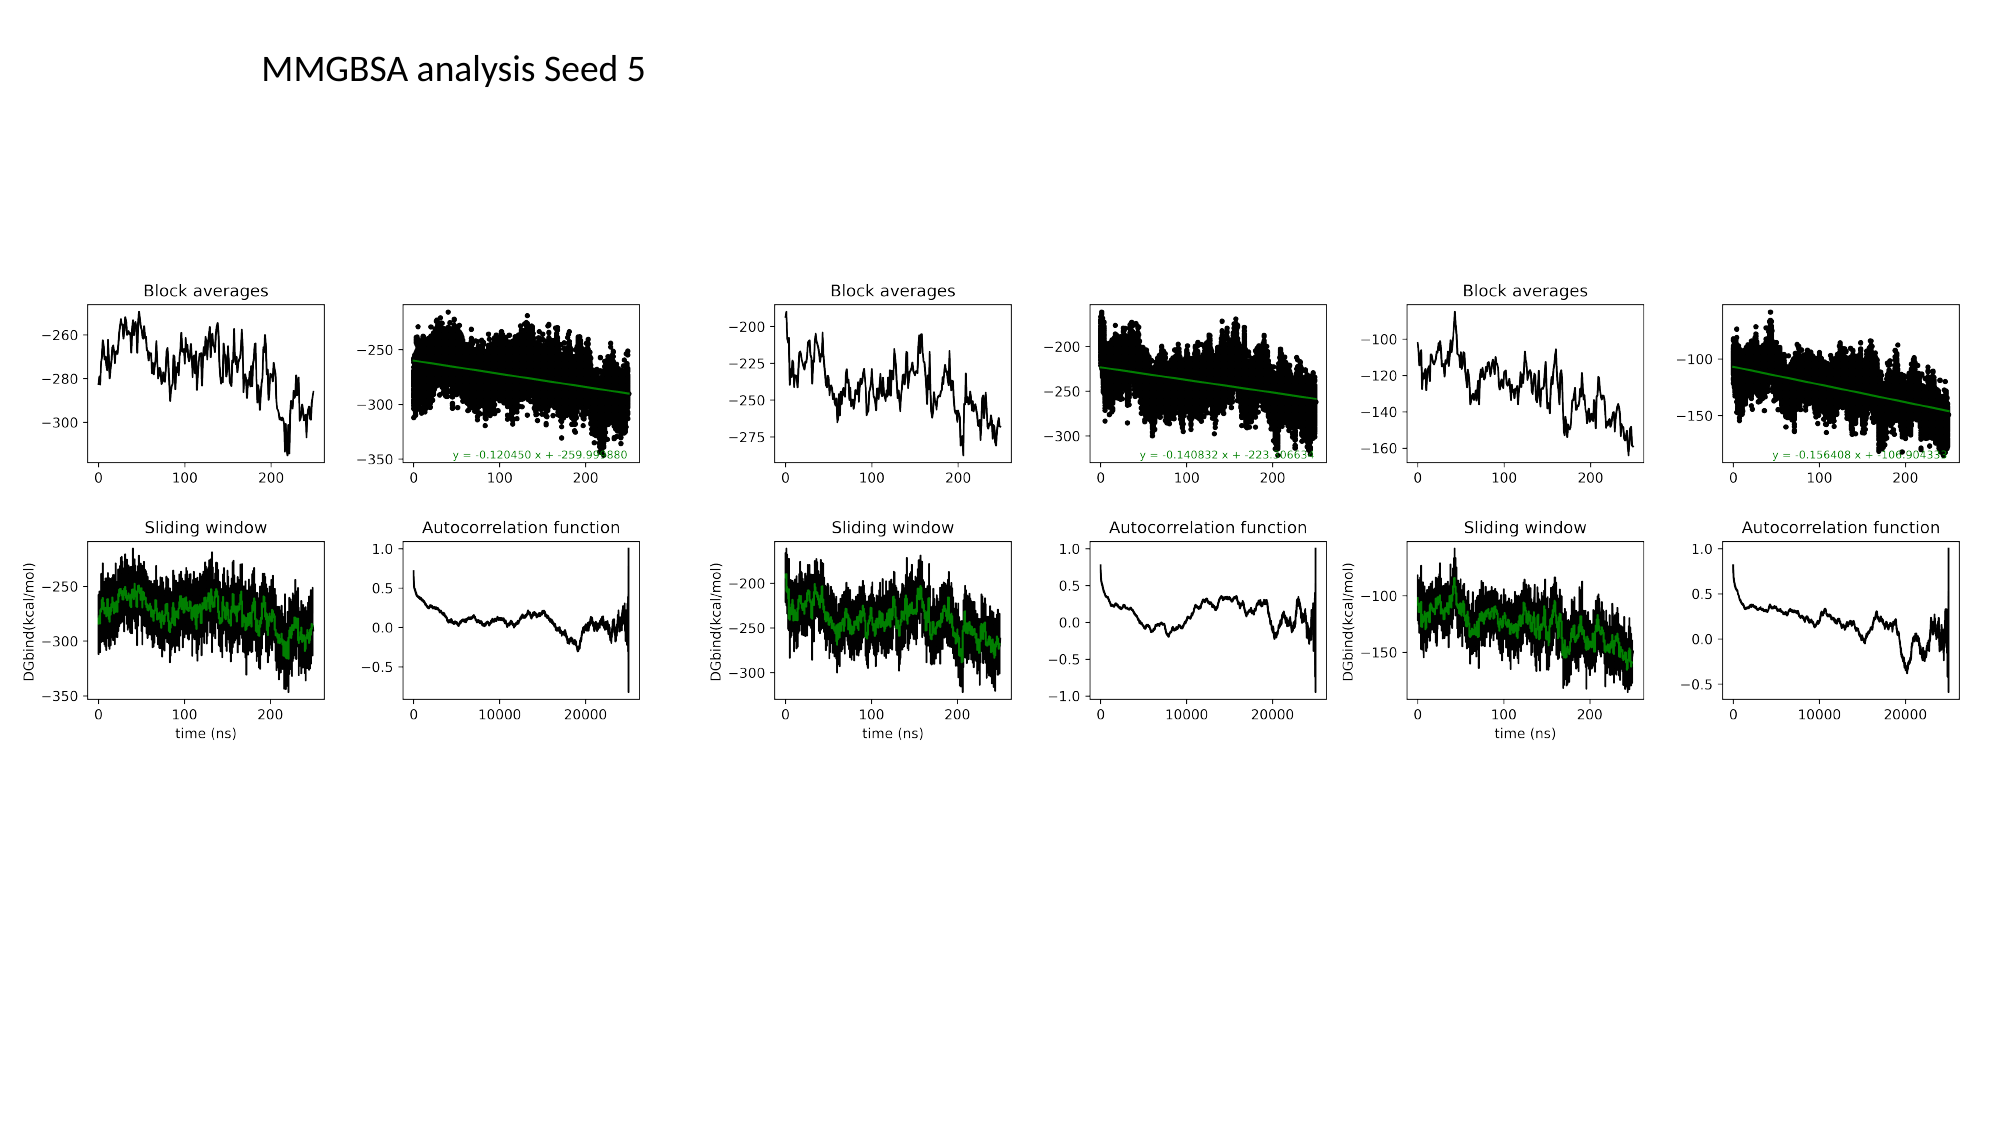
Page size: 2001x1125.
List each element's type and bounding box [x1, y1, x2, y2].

picture [0, 0, 2000, 778]
